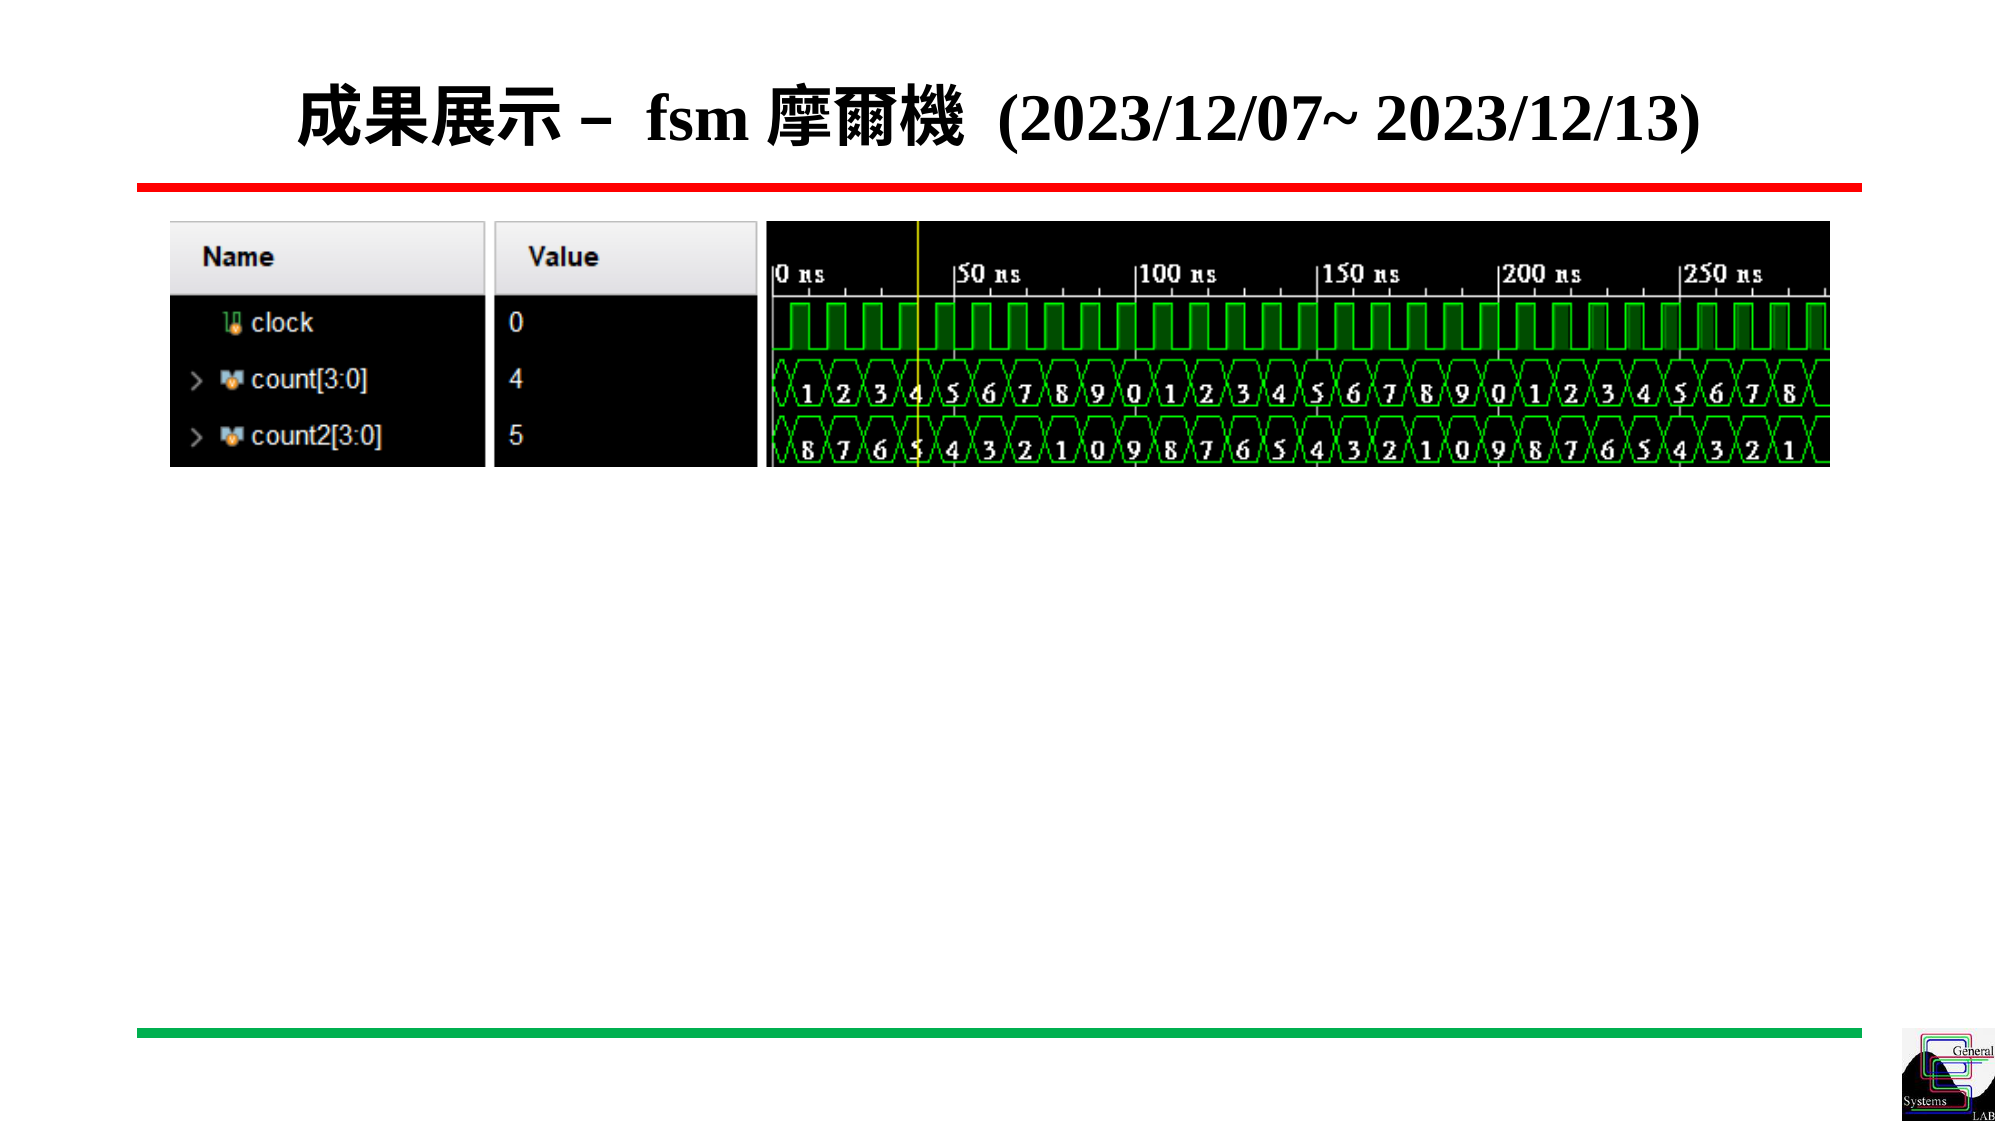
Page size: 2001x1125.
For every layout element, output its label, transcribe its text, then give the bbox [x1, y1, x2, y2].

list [170, 221, 1830, 467]
title 成果展示 – fsm摩爾機 (2023/12/07~ 2023/12/13) [137, 59, 1863, 178]
picture [1902, 1028, 1995, 1121]
